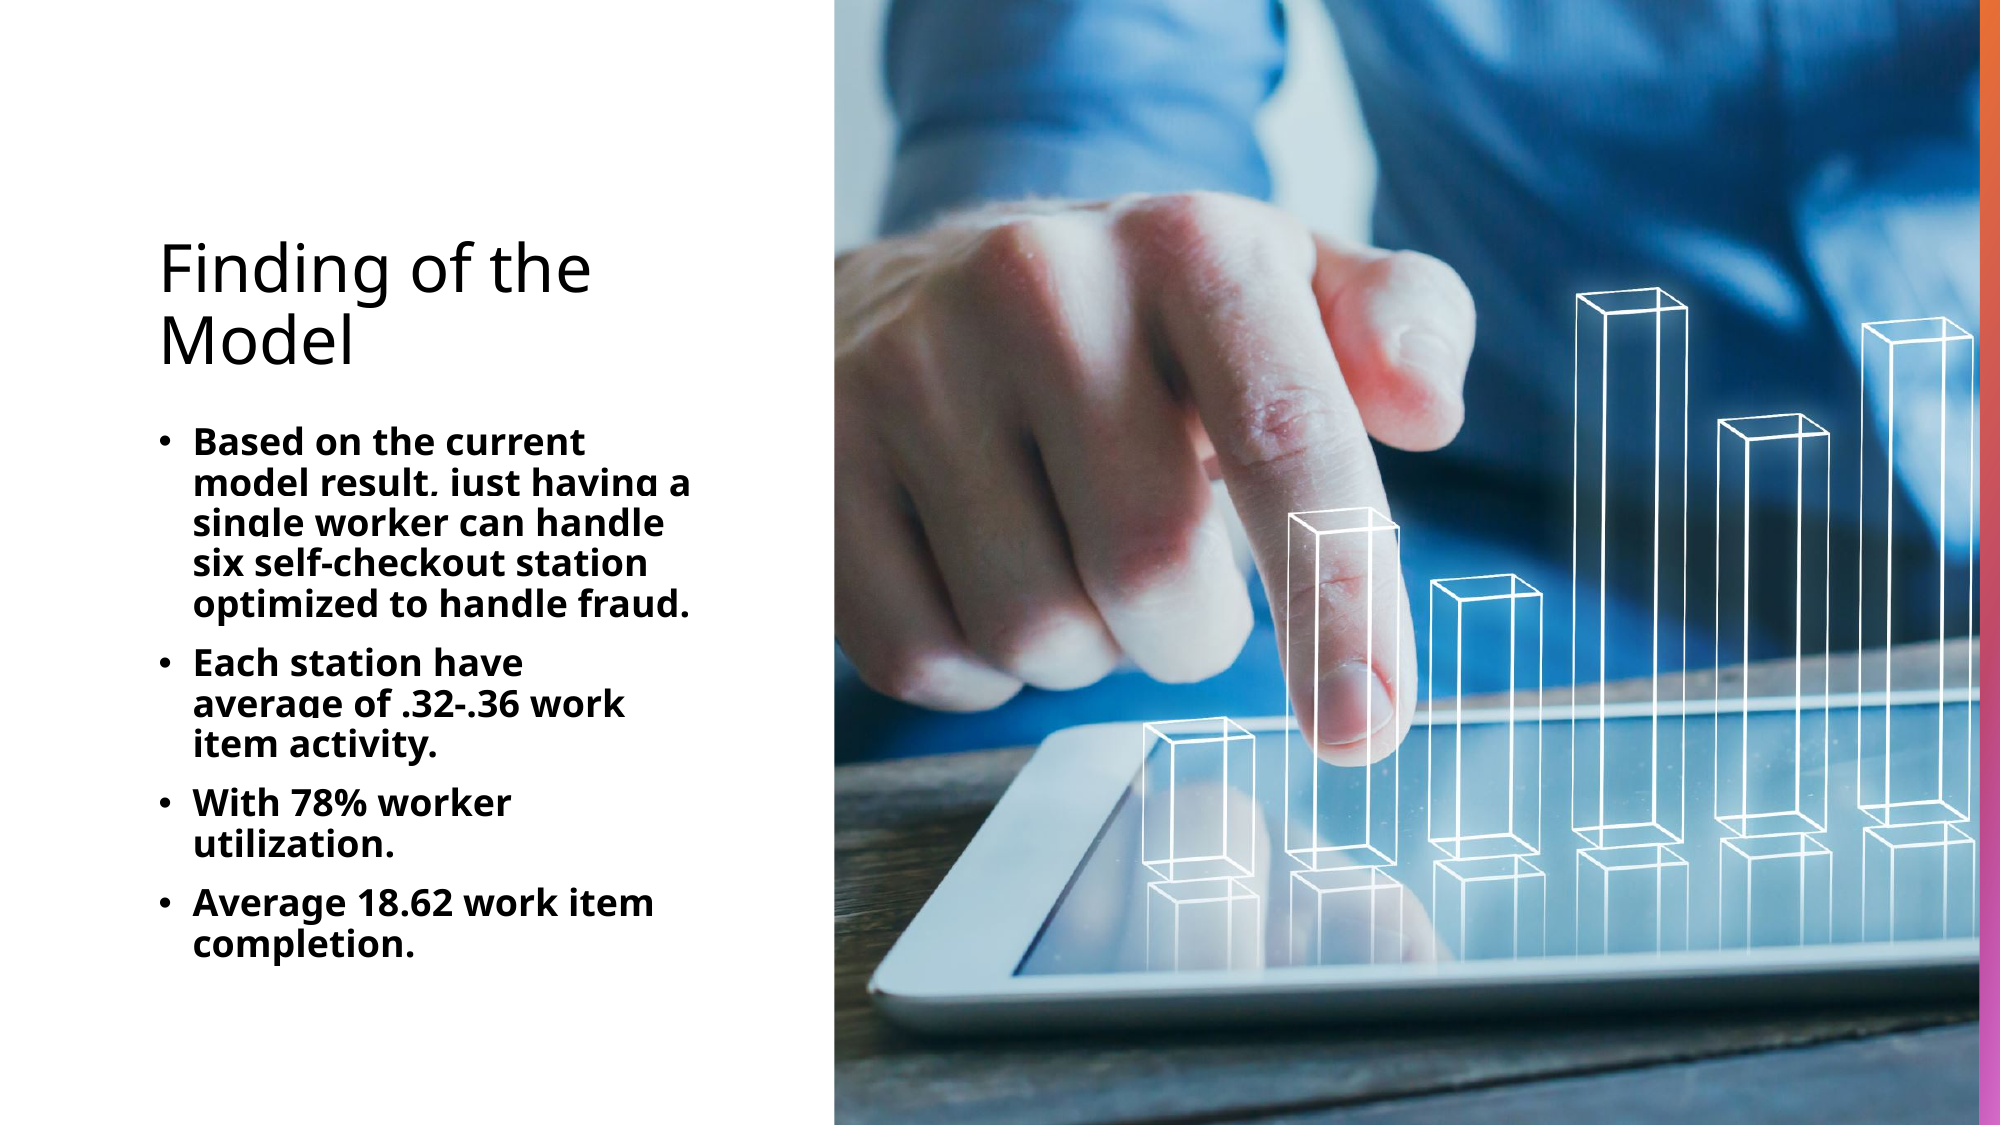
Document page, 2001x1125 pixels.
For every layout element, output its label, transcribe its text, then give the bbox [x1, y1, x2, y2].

picture [833, 0, 1979, 1125]
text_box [1979, 0, 2000, 1125]
title Finding of the Model [143, 121, 711, 387]
list Based on the current model result, just having a single worker can handle six self-checkout station optimized to handle fraud. Each station have average of .32-.36 work item activity. With 78% worker utilization. Average 18.62 work item completion. [143, 415, 711, 982]
